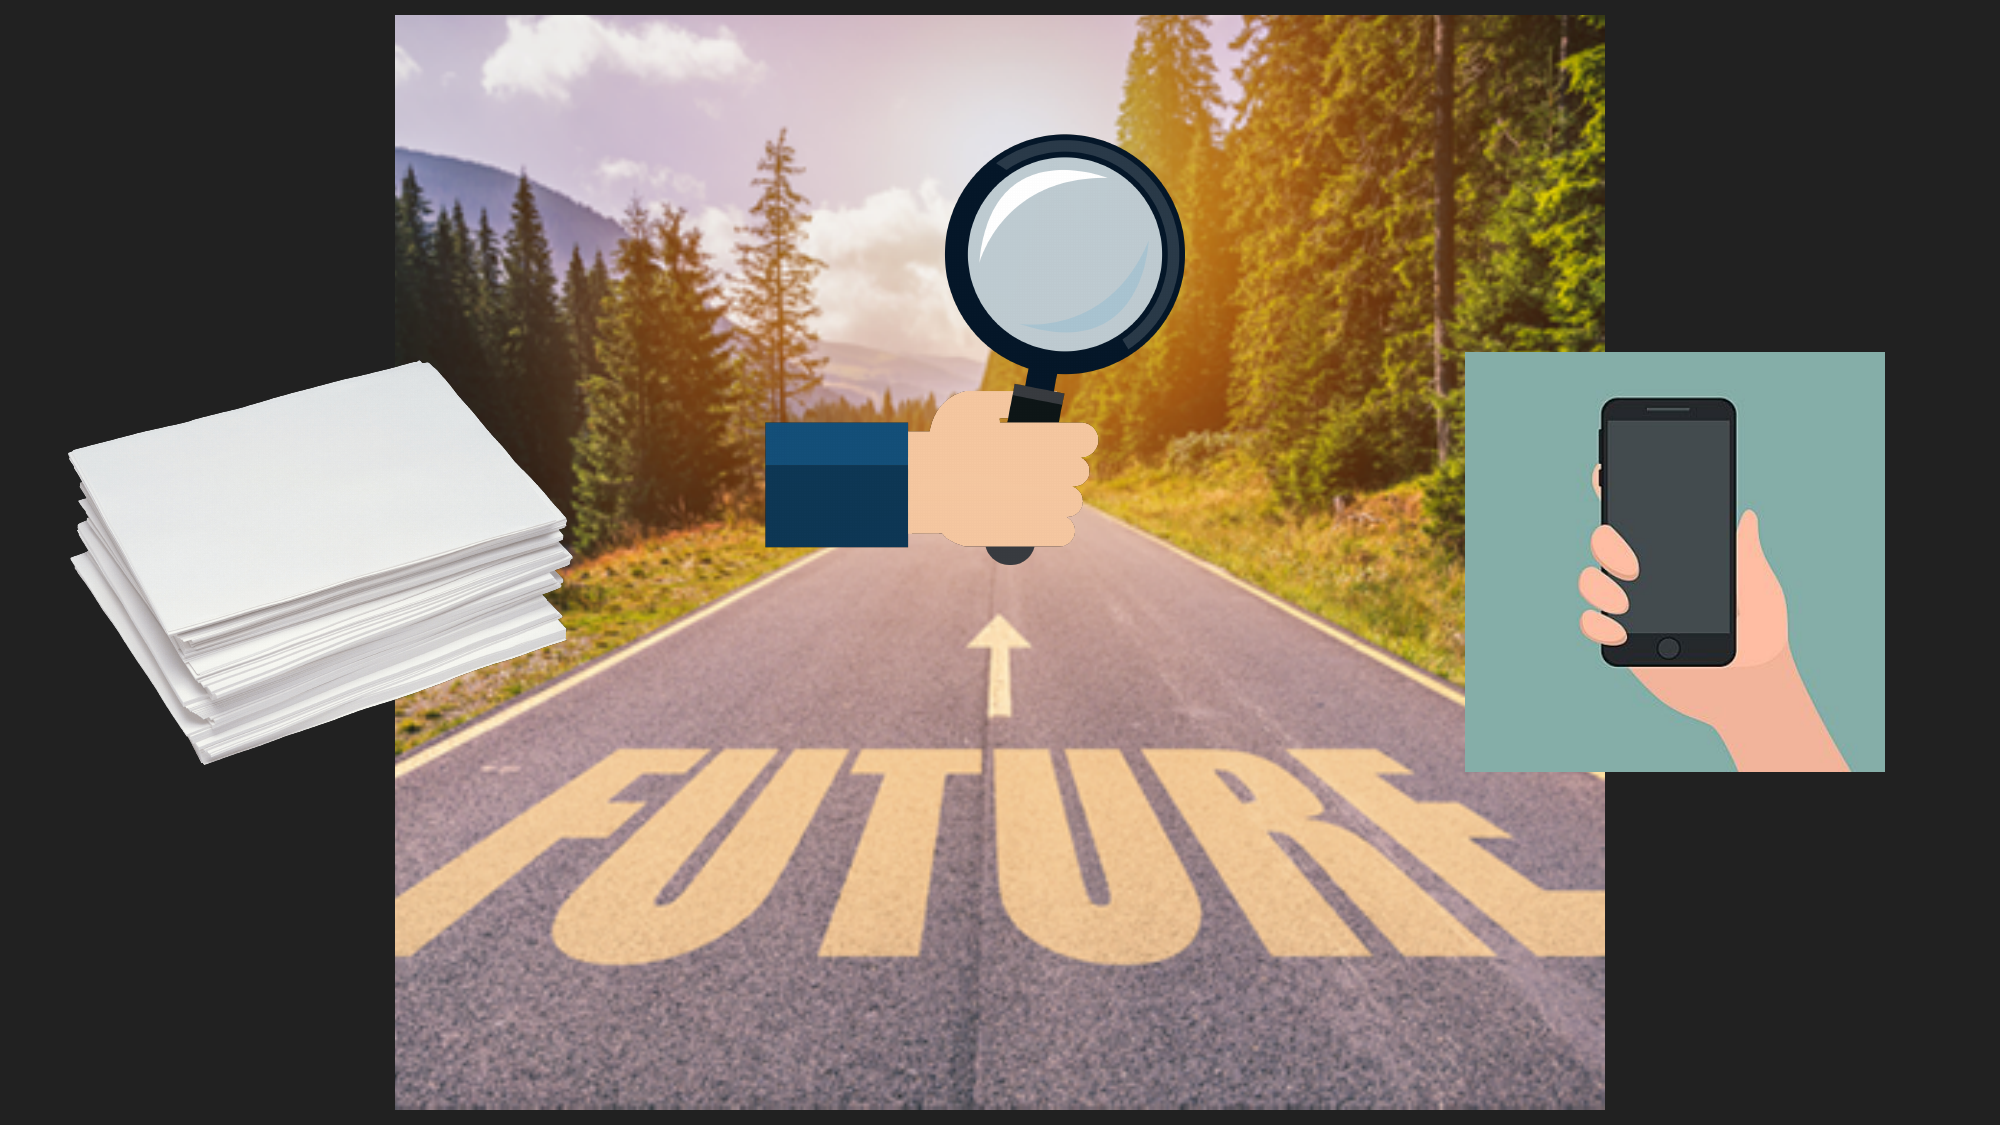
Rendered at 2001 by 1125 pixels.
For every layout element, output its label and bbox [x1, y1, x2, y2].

picture [68, 15, 1885, 1110]
